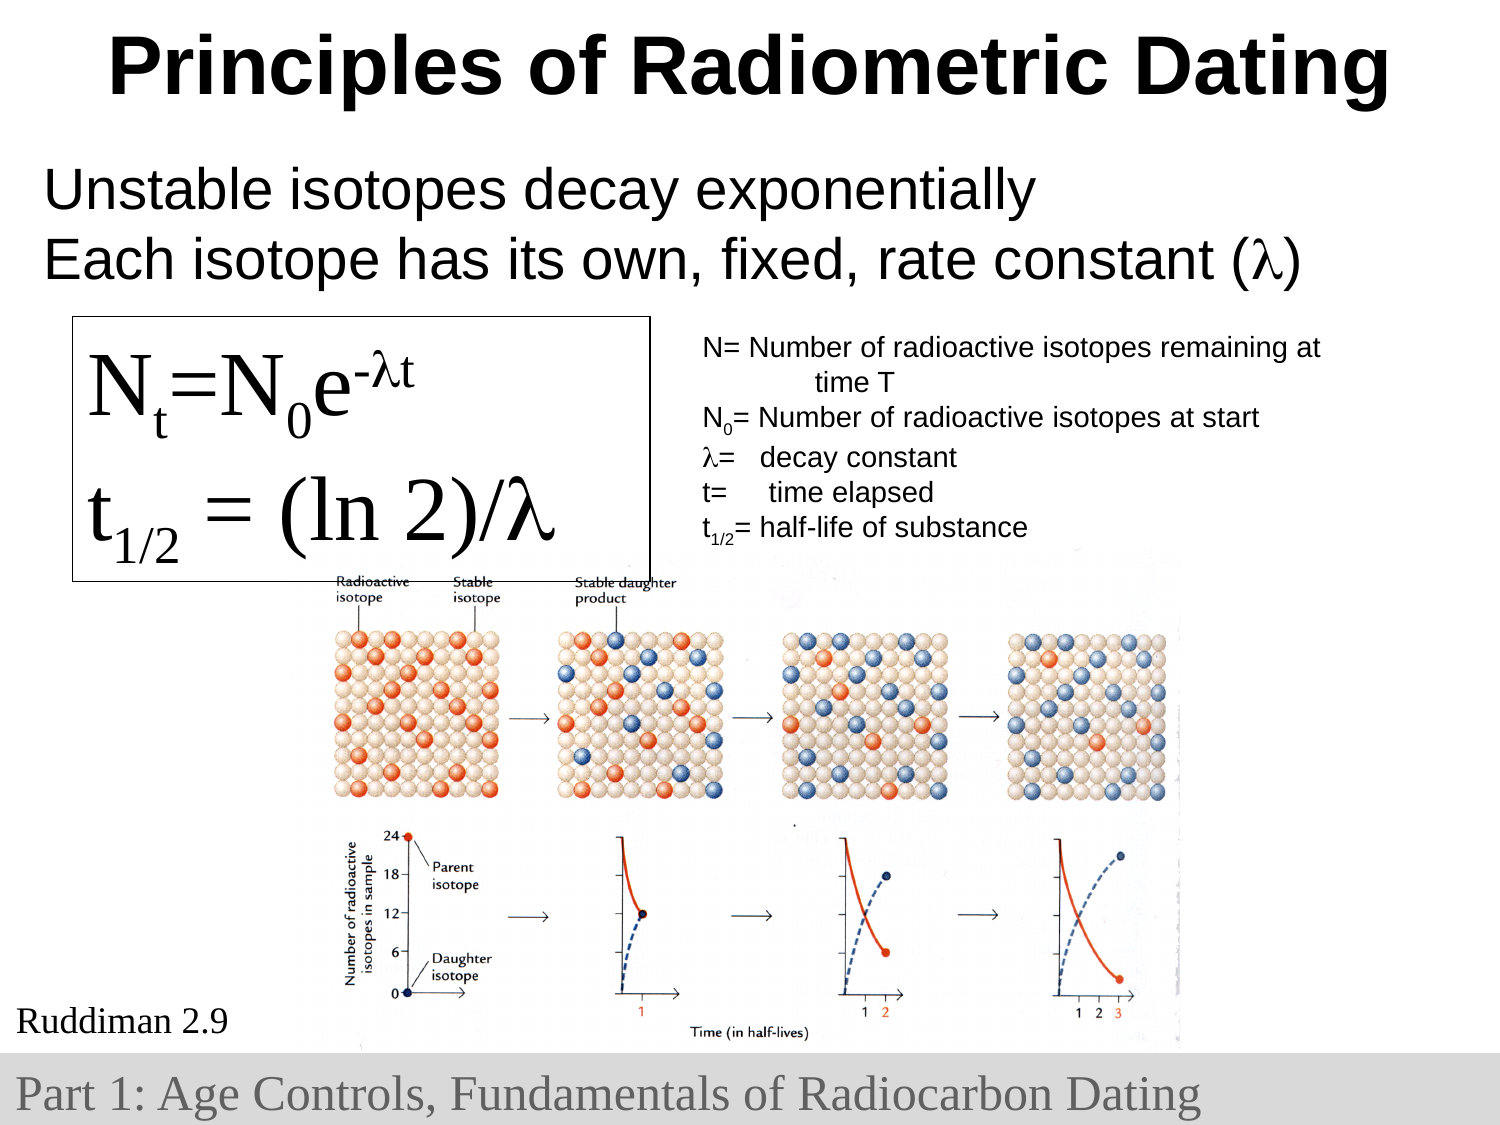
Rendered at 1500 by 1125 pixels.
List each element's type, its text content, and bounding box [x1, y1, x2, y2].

text_box Ruddiman 2.9 [1, 988, 244, 1049]
text_box Unstable isotopes decay exponentially Each isotope has its own, fixed, rate constant (l) [28, 143, 1372, 299]
text_box N= Number of radioactive isotopes remaining at time T N0= Number of radioactive isotopes at start l= decay constant t= time elapsed t1/2= half-life of substance [687, 321, 1372, 556]
title Principles of Radiometric Dating [0, 0, 1500, 122]
picture [289, 548, 1180, 1050]
text_box Nt=N0e-lt t1/2 = (ln 2)/l [72, 316, 650, 582]
